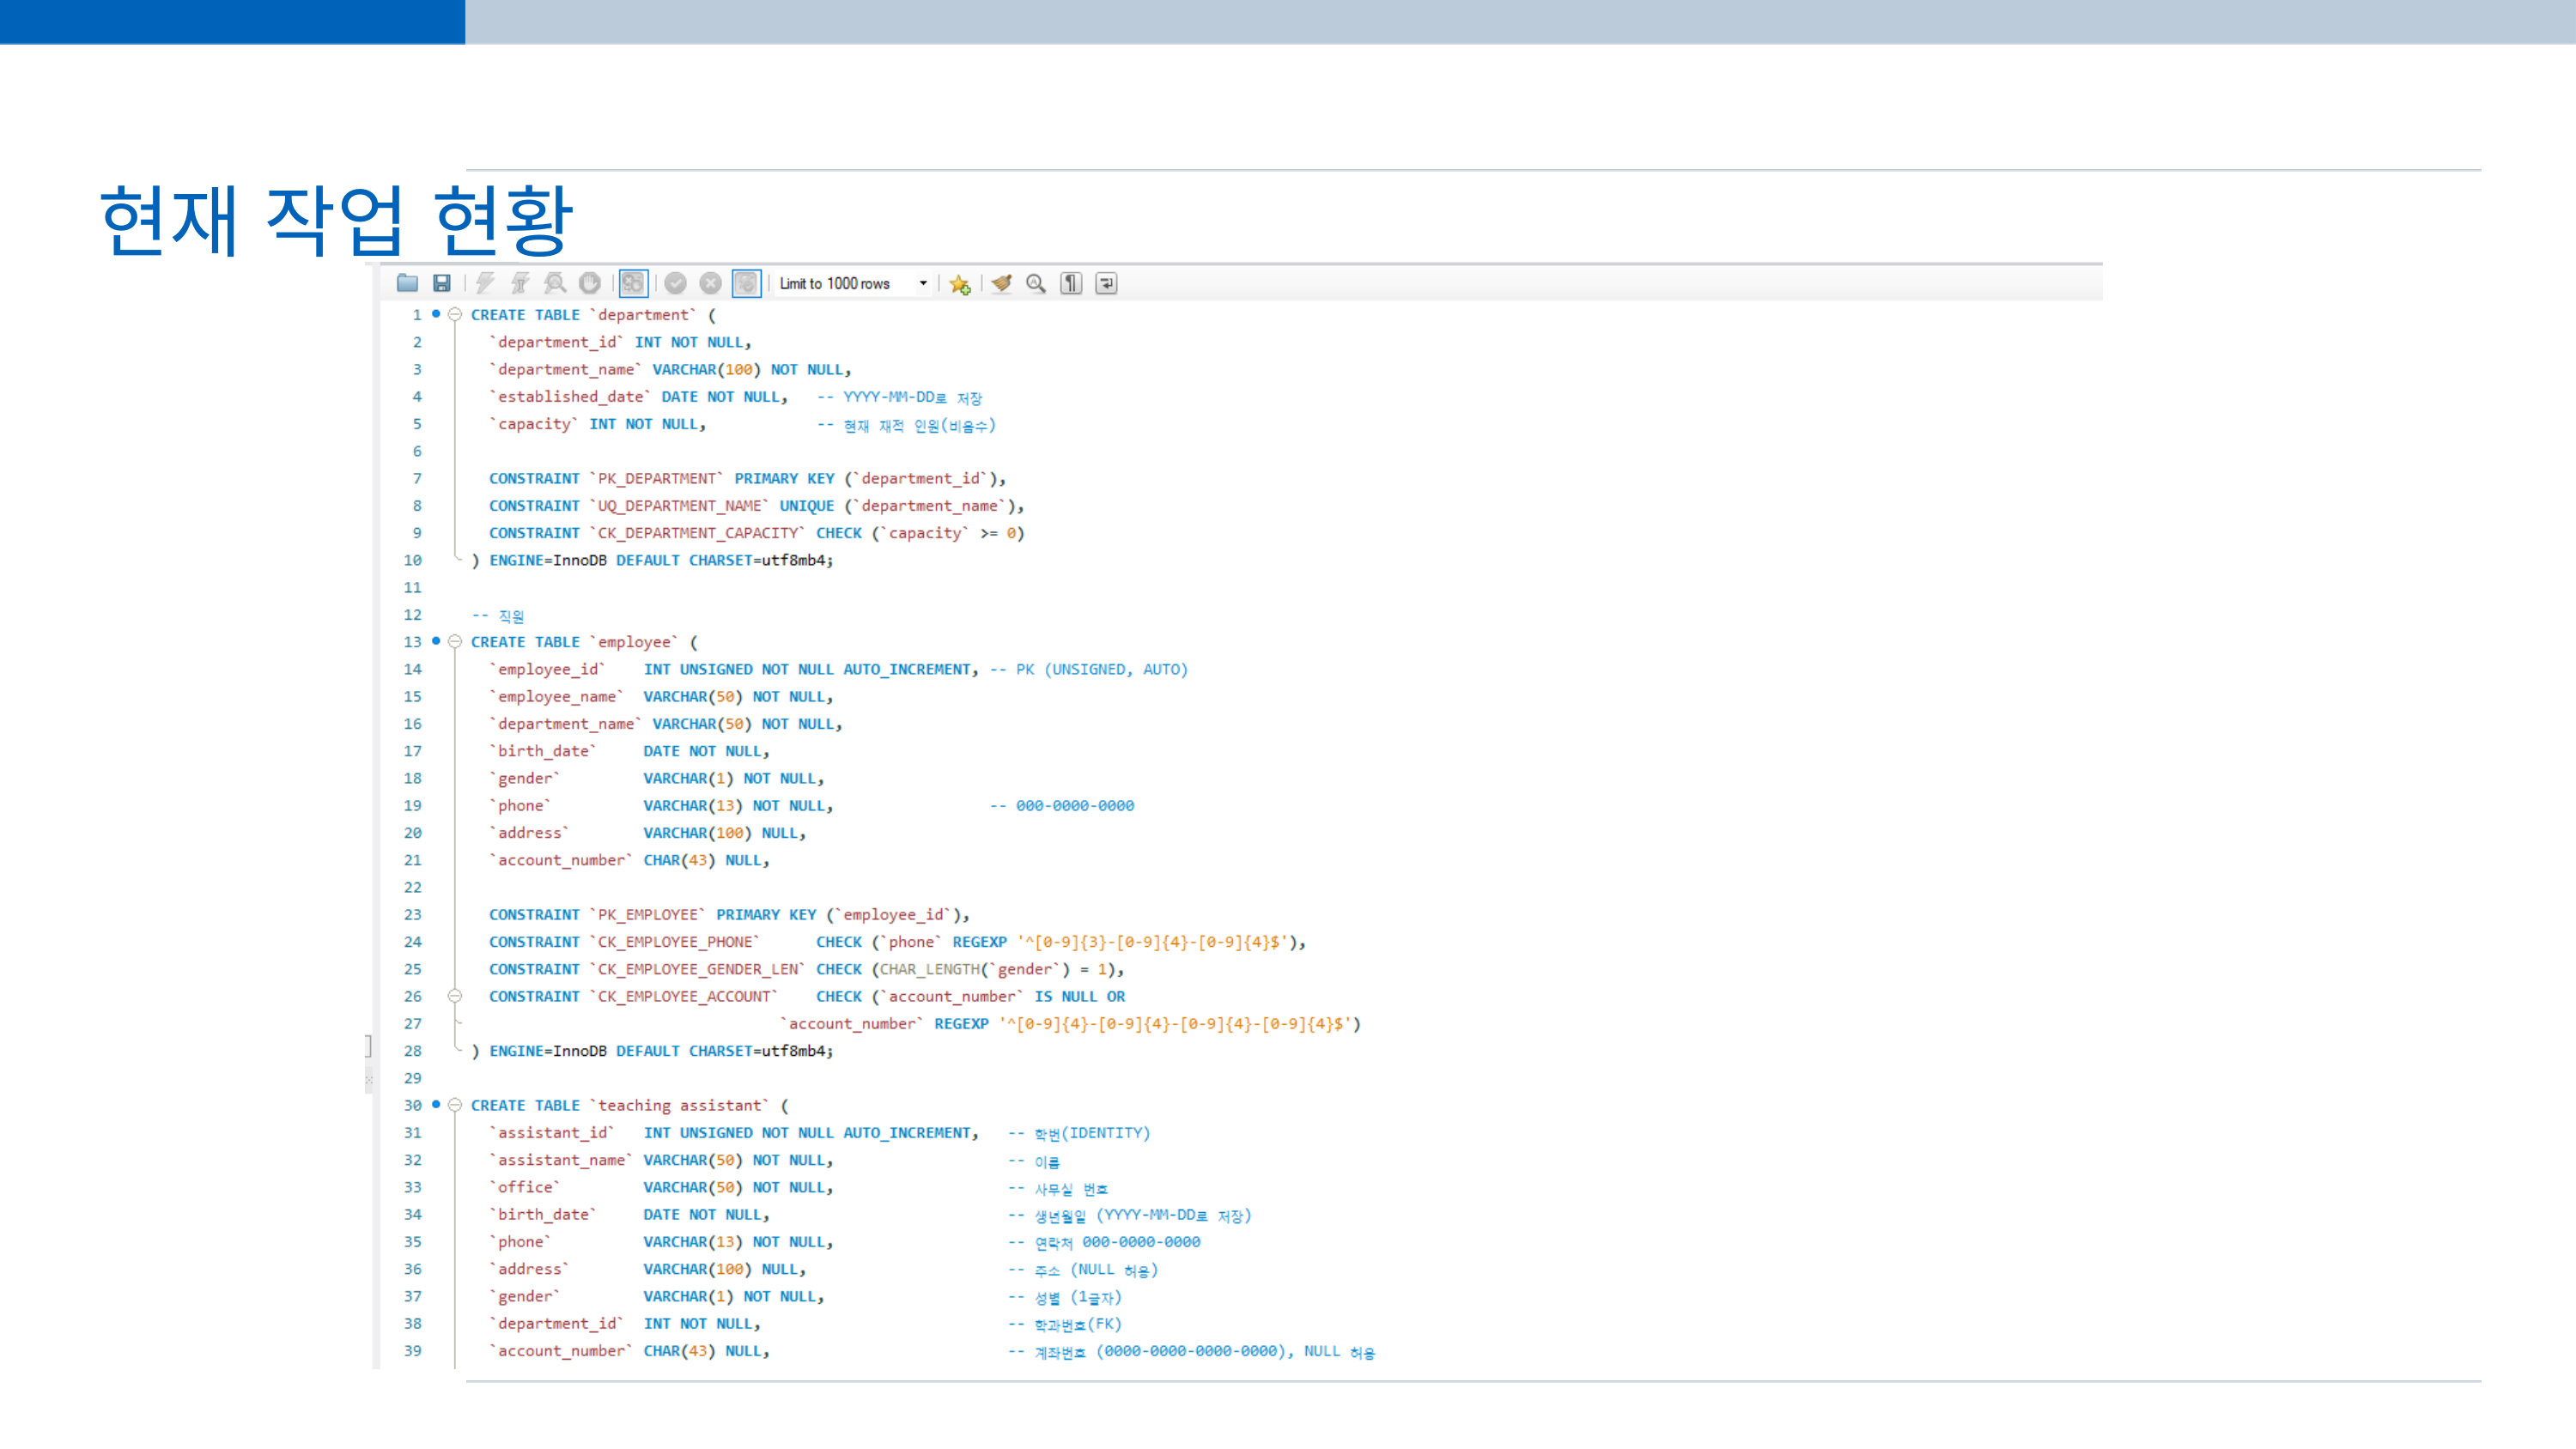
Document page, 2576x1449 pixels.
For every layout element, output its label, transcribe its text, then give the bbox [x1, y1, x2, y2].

text_box 현재 작업 현황 [97, 156, 1008, 263]
picture [466, 169, 2482, 173]
picture [364, 262, 2103, 1370]
picture [0, 0, 2576, 45]
